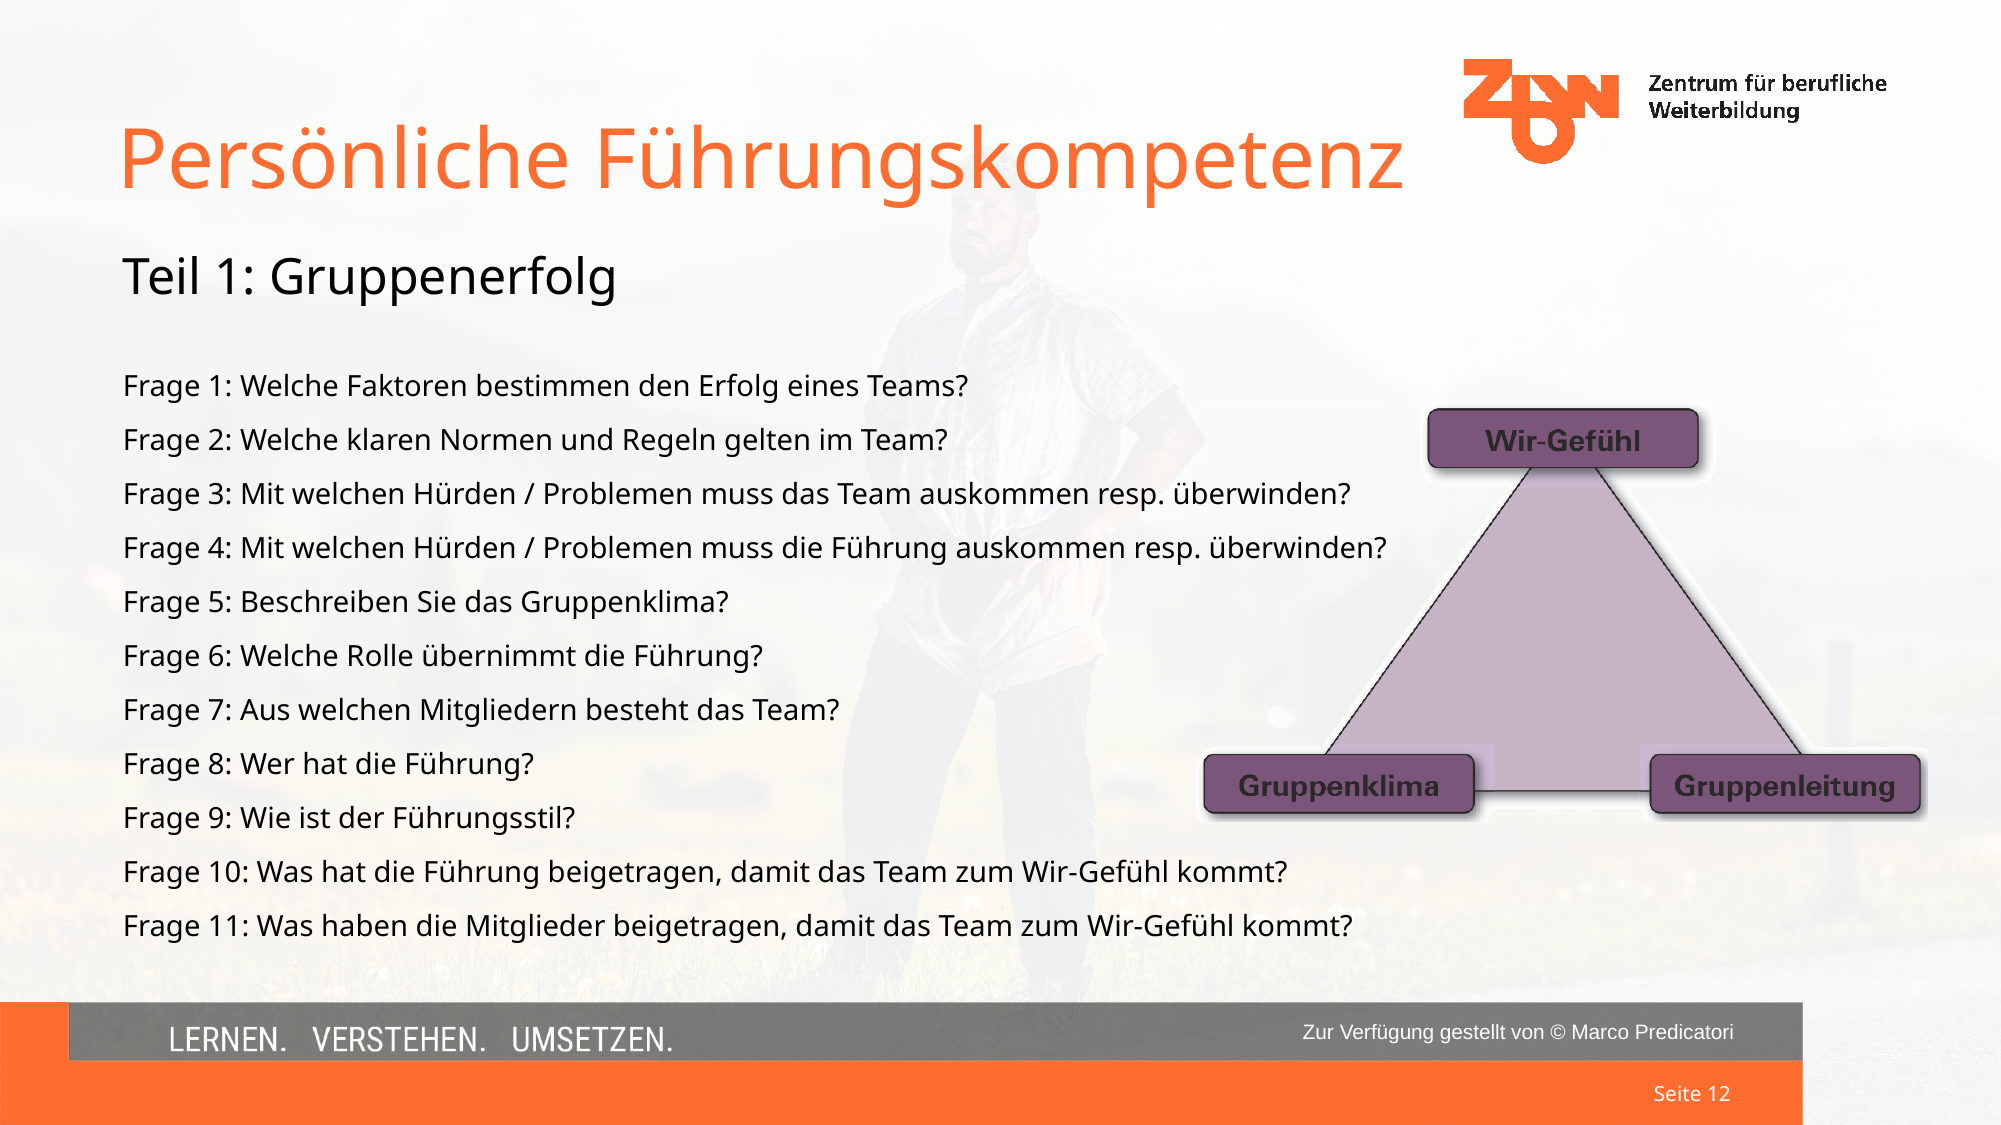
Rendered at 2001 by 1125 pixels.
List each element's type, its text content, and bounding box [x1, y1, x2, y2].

text_box Persönliche Führungskompetenz [102, 97, 1928, 304]
picture [0, 0, 2000, 1125]
text_box Teil 1: Gruppenerfolg Frage 1: Welche Faktoren bestimmen den Erfolg eines Teams? Frage 2: Welche klaren Normen und Regeln gelten im Team? Frage 3: Mit welchen Hürden / Problemen muss das Team auskommen resp. überwinden? Frage 4: Mit welchen Hürden / Problemen muss die Führung auskommen resp. überwinden? Frage 5: Beschreiben Sie das Gruppenklima? Frage 6: Welche Rolle übernimmt die Führung? Frage 7: Aus welchen Mitgliedern besteht das Team? Frage 8: Wer hat die Führung? Frage 9: Wie ist der Führungsstil? Frage 10: Was hat die Führung beigetragen, damit das Team zum Wir-Gefühl kommt? Frage 11: Was haben die Mitglieder beigetragen, damit das Team zum Wir-Gefühl kommt? [108, 304, 1892, 951]
